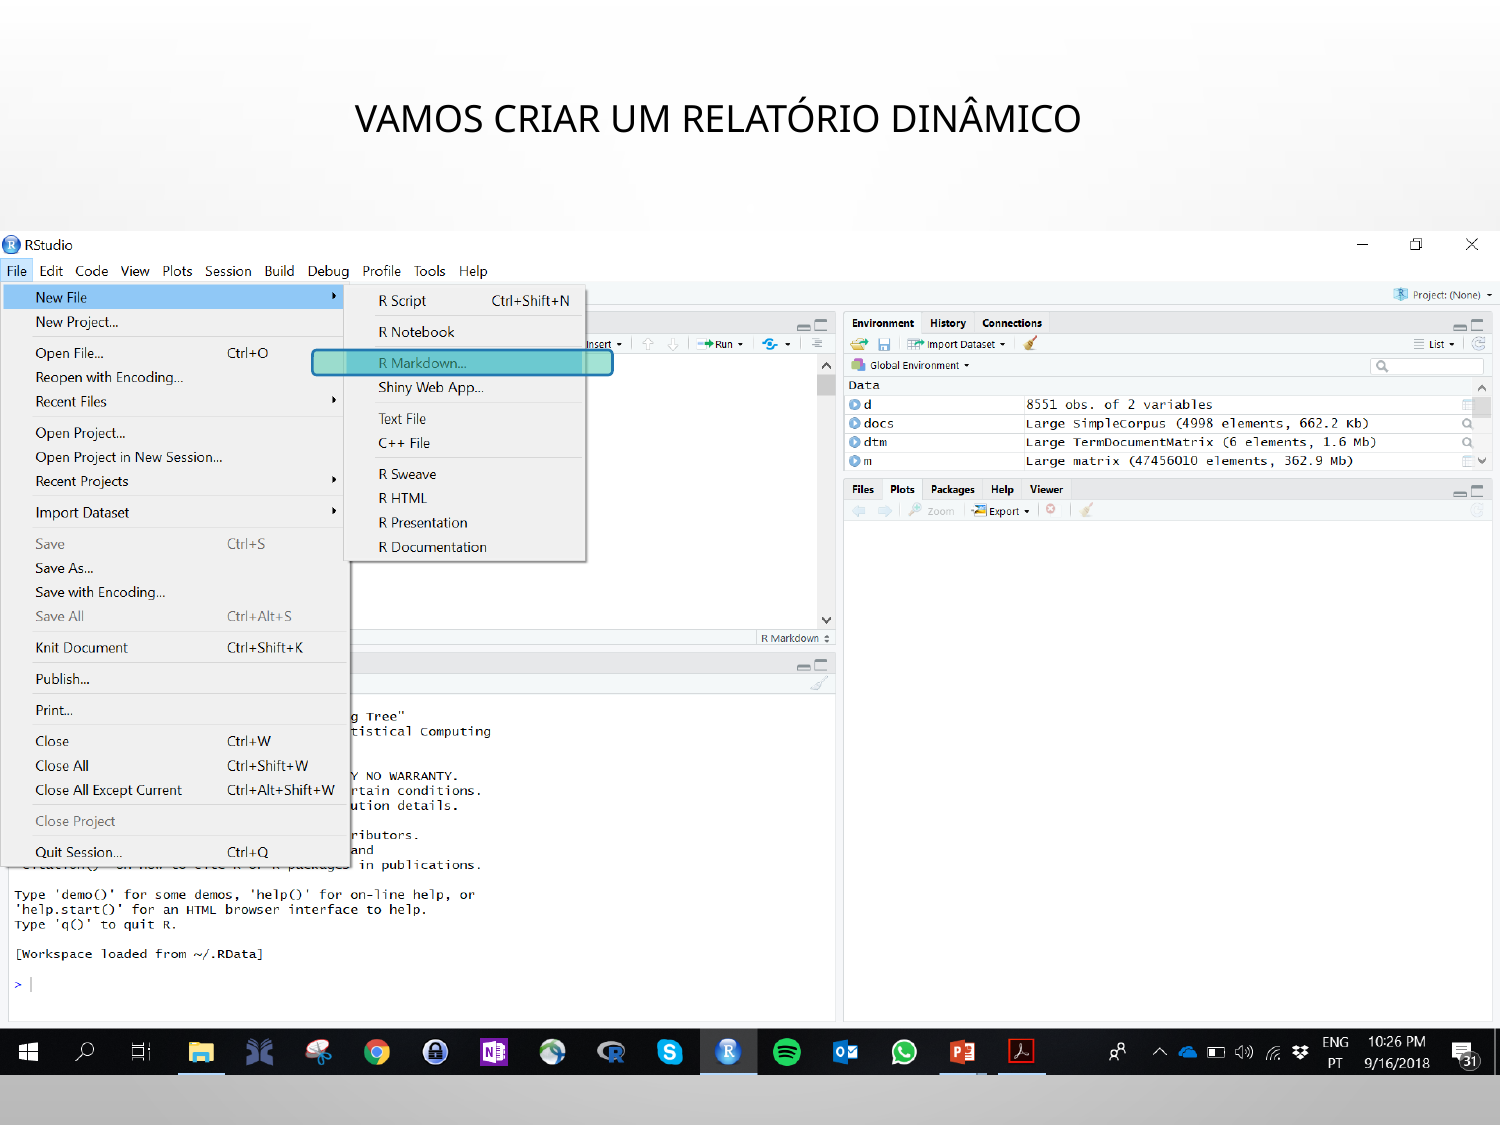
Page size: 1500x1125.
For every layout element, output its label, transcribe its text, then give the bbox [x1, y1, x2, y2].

text_box VAMOS CRIAR UM RELATÓRIO DINÂMICO [249, 87, 1188, 148]
picture [0, 0, 1500, 1125]
